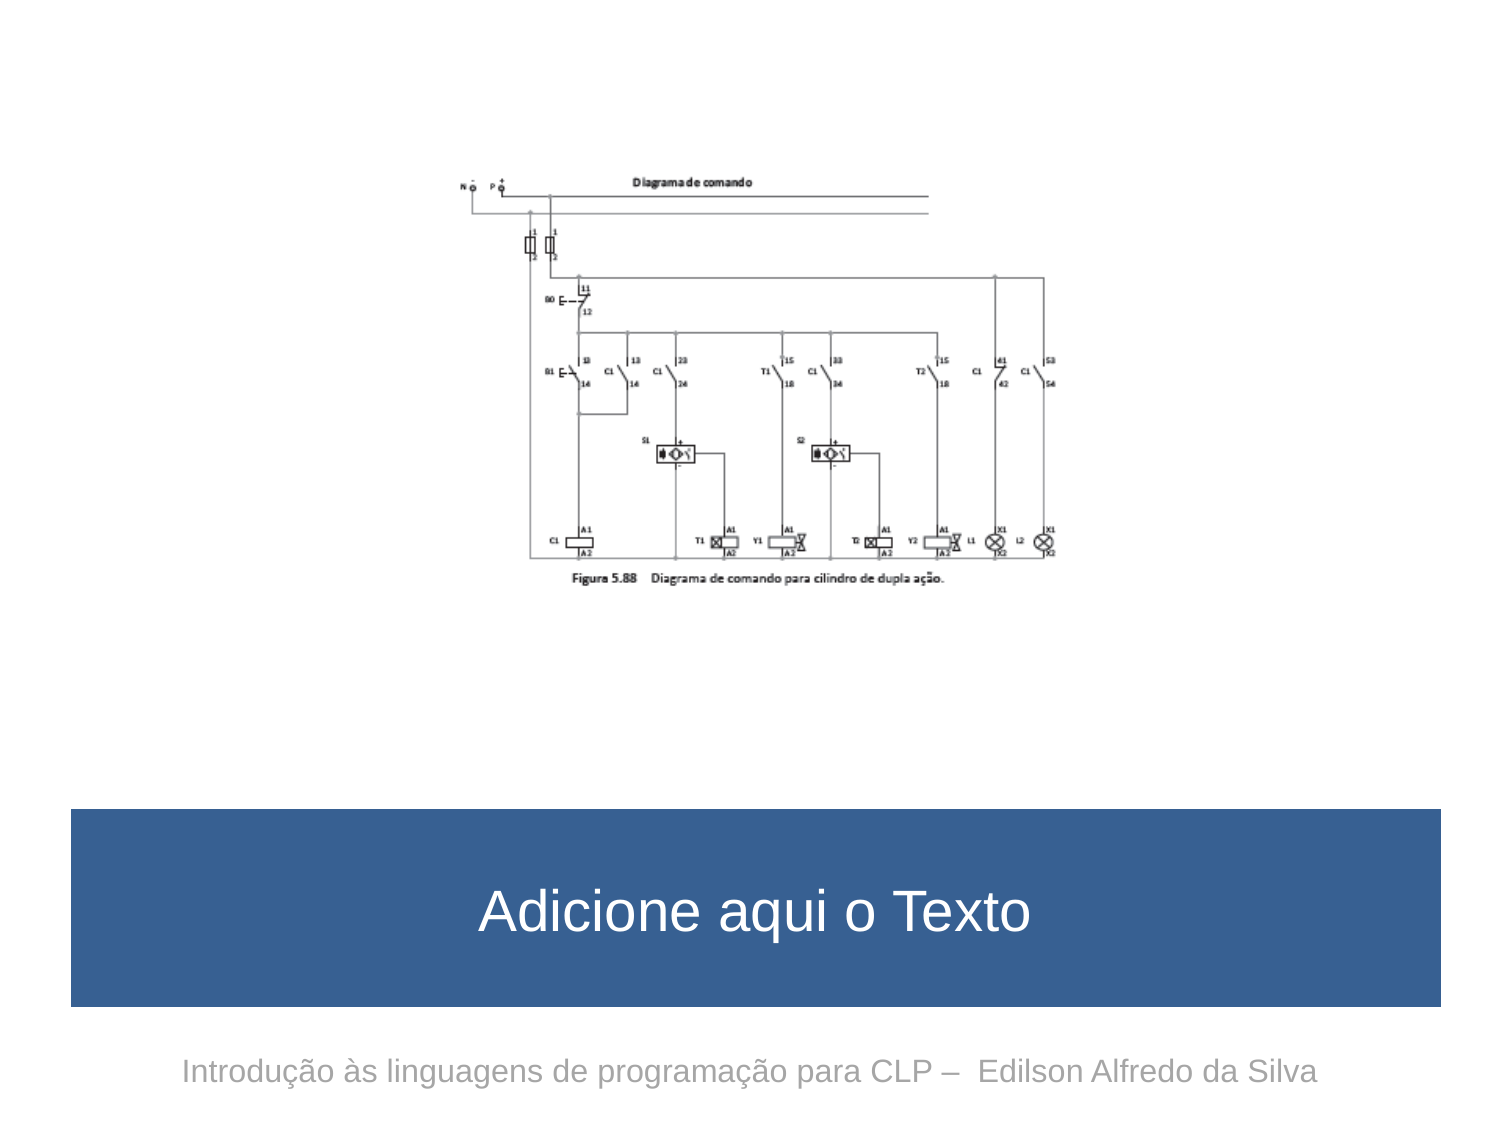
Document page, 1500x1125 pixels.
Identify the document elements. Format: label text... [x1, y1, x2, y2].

text_box Adicione aqui o Texto [70, 808, 1442, 1008]
picture [428, 160, 1084, 597]
footer Introdução às linguagens de programação para CLP – Edilson Alfredo da Silva [0, 1042, 1500, 1103]
